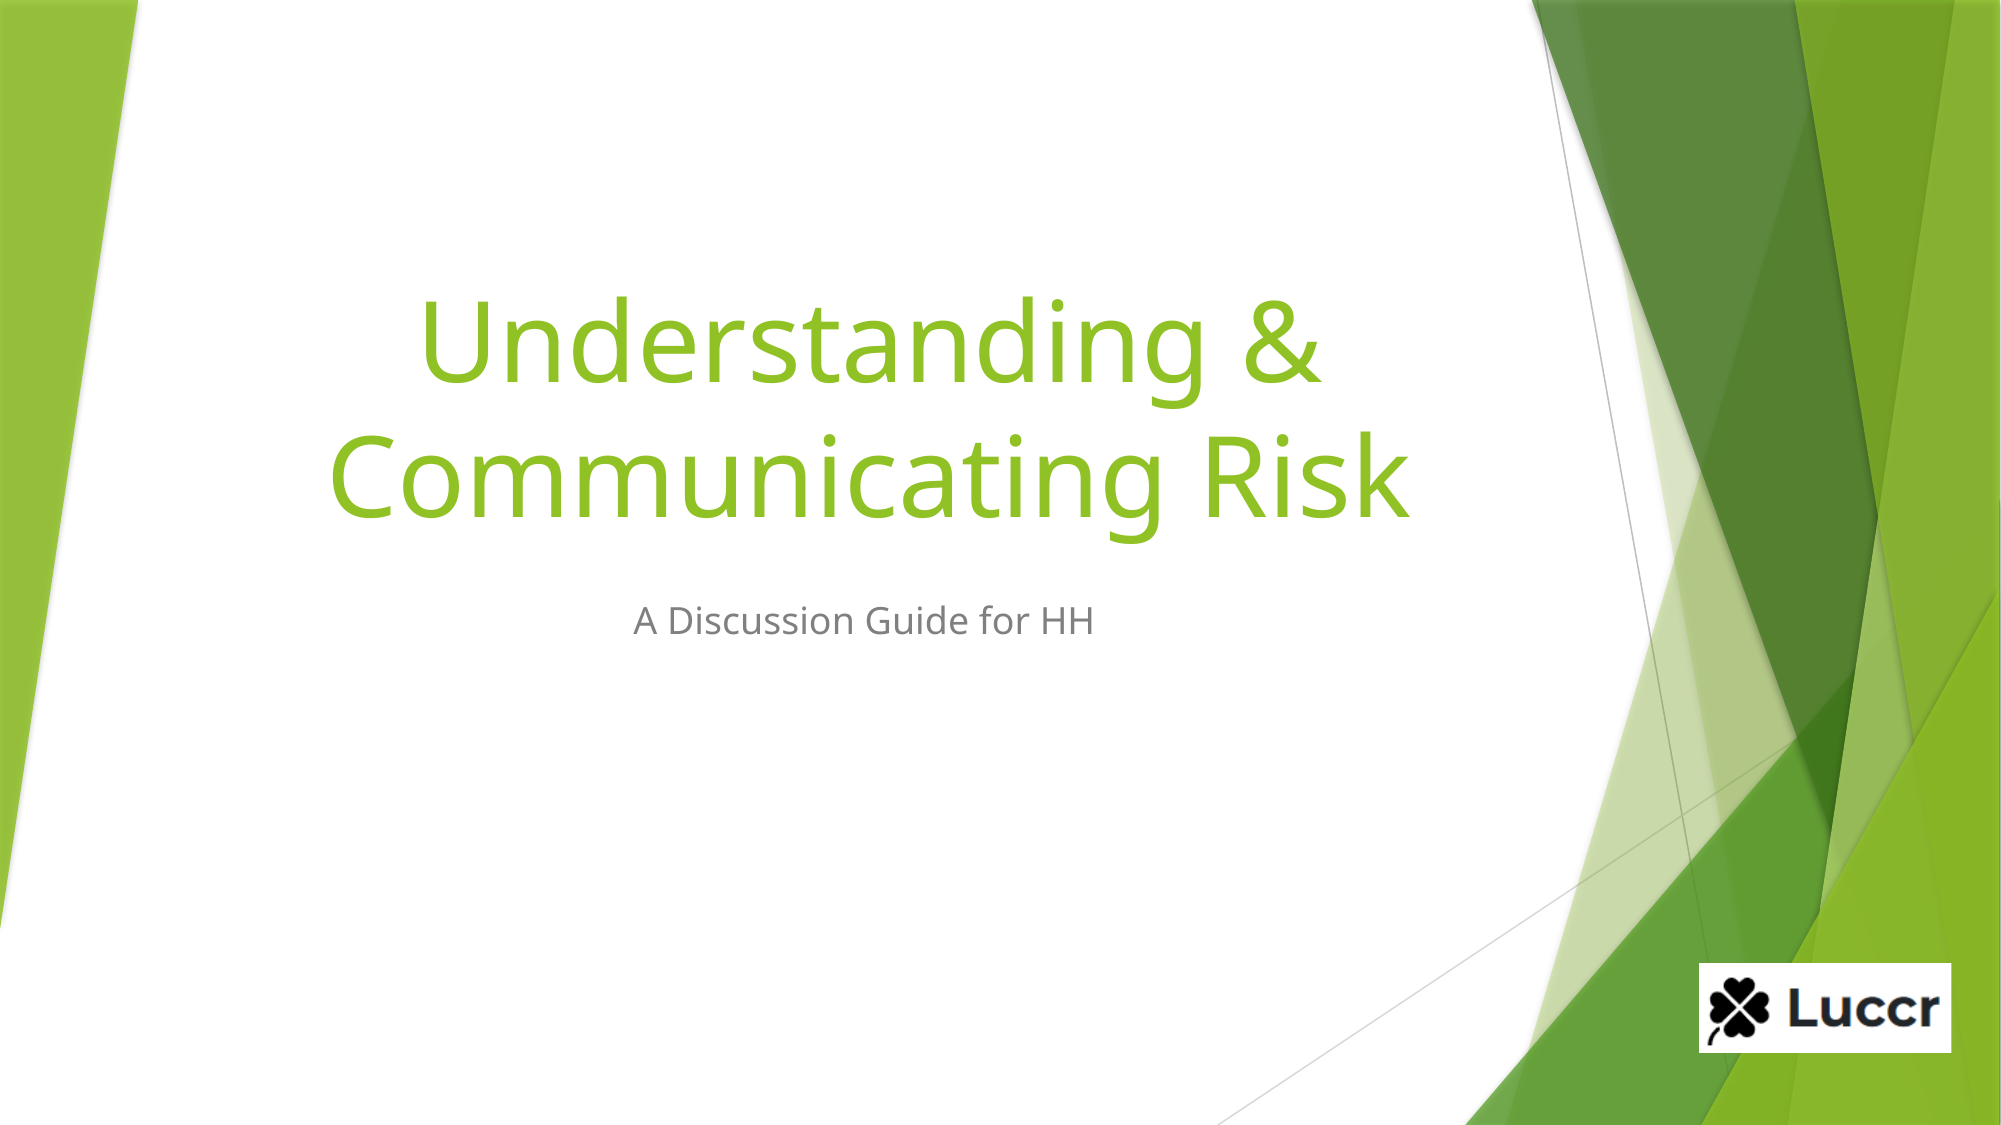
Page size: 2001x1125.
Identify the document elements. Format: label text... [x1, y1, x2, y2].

title Understanding & Communicating Risk [232, 277, 1507, 548]
subtitle A Discussion Guide for HH [449, 589, 1290, 770]
picture [1698, 963, 1952, 1054]
